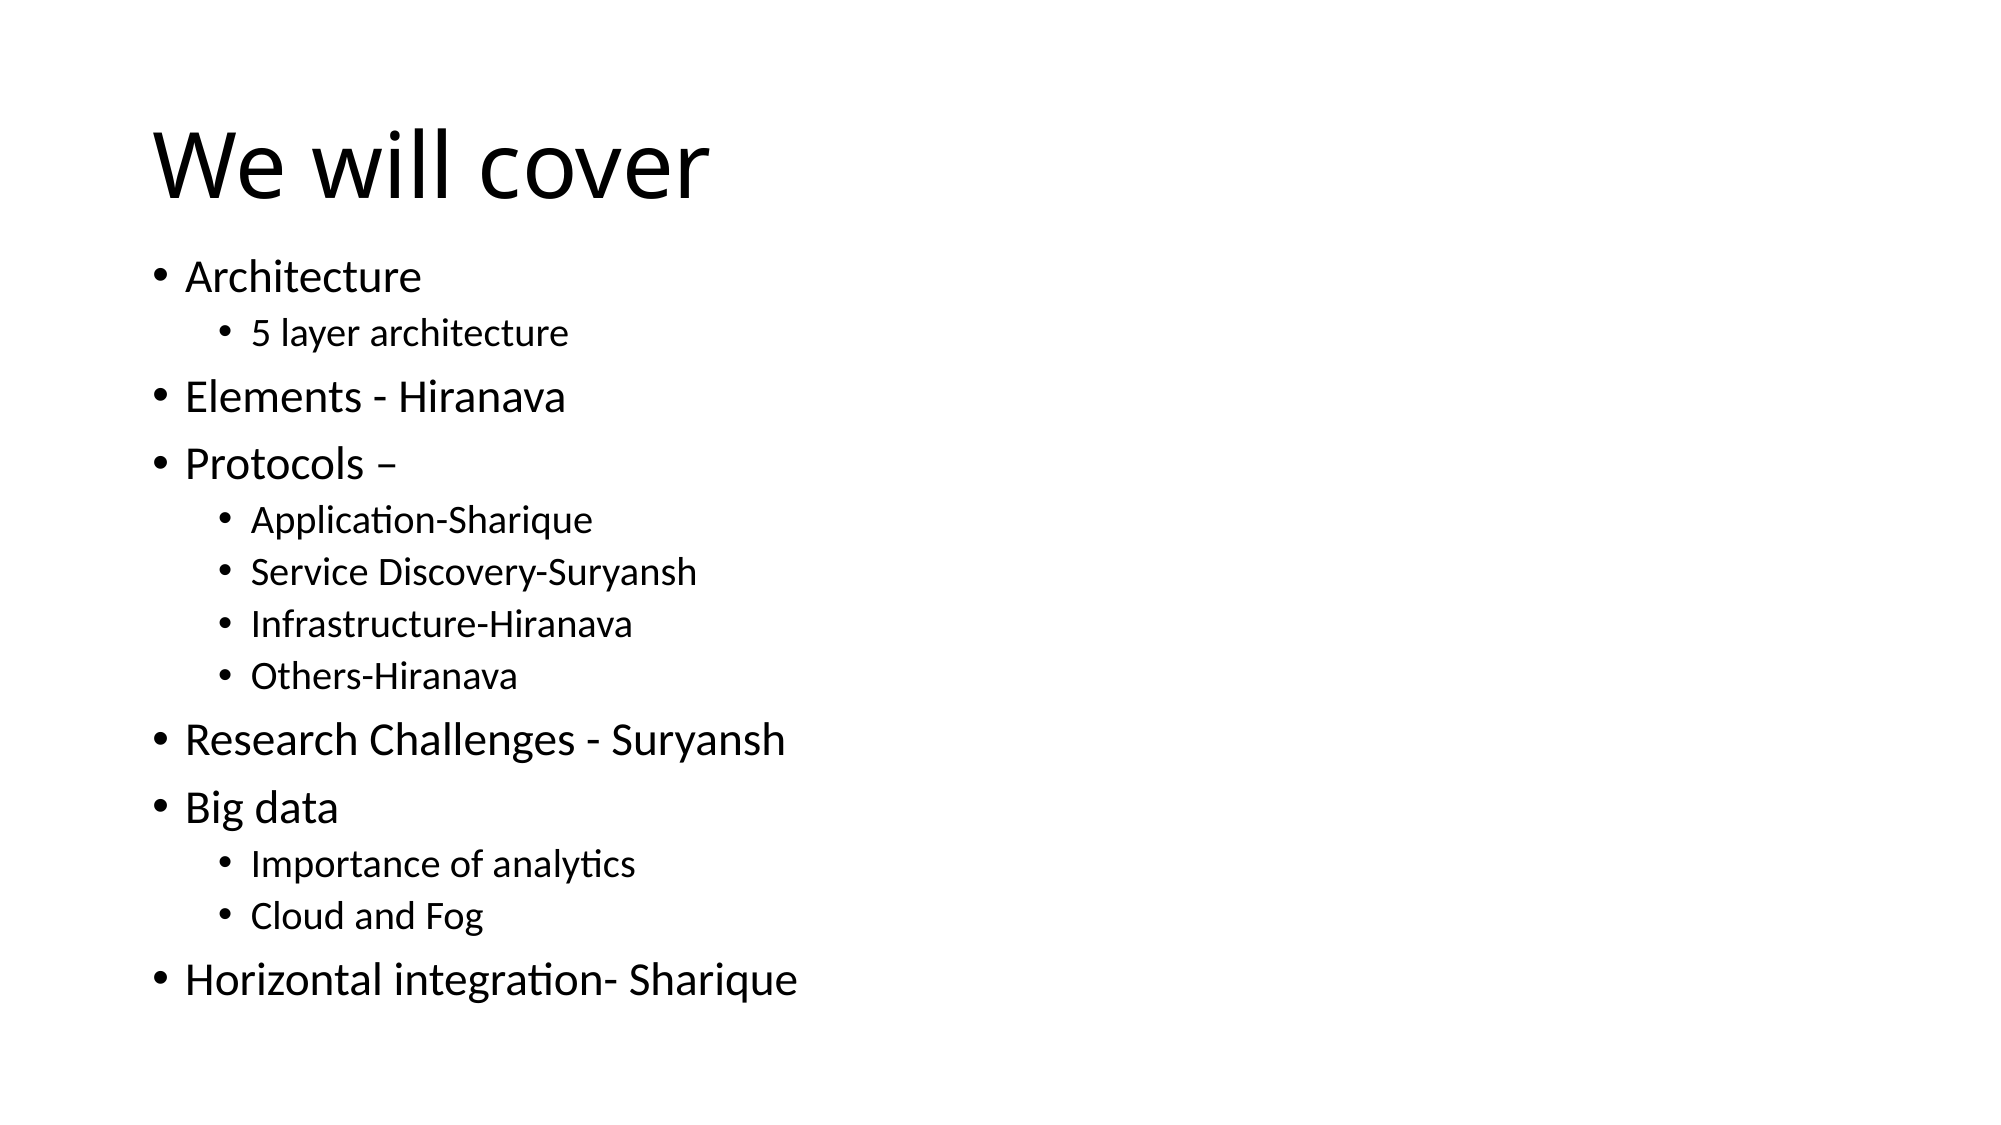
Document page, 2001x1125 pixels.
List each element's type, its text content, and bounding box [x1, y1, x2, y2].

title We will cover [137, 59, 1863, 244]
list Architecture 5 layer architecture Elements - Hiranava Protocols – Application-Sharique Service Discovery-Suryansh Infrastructure-Hiranava Others-Hiranava Research Challenges - Suryansh Big data Importance of analytics Cloud and Fog Horizontal integration- Sharique [137, 244, 1863, 1016]
